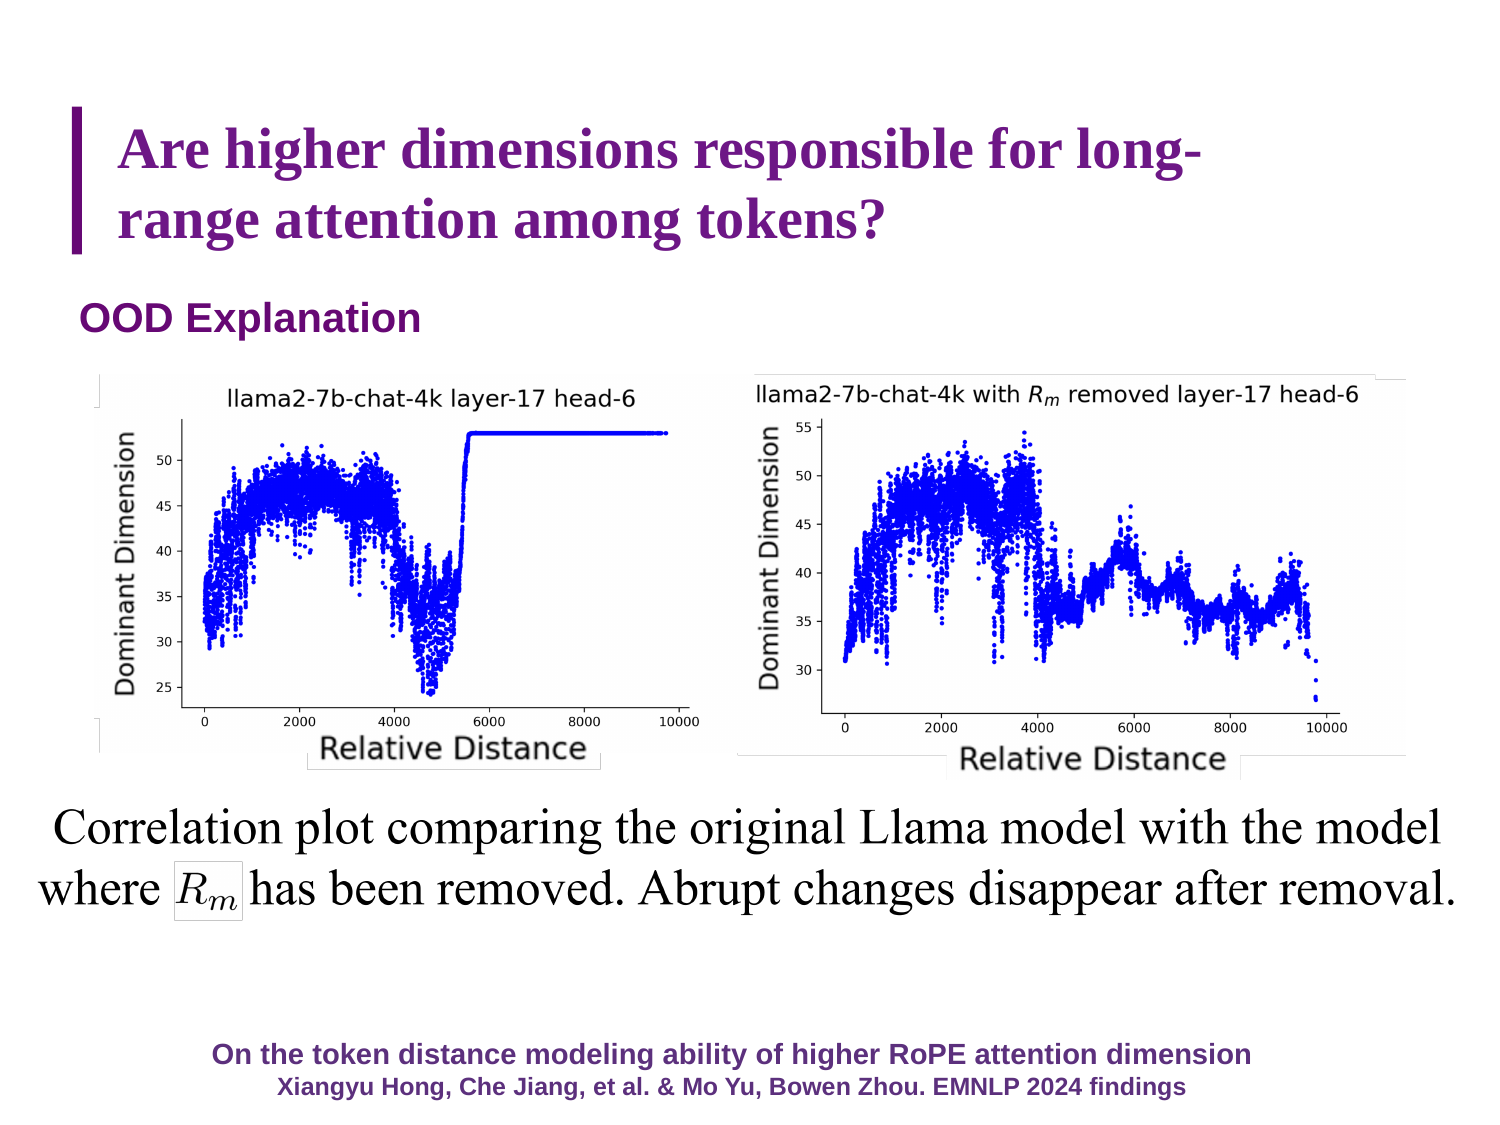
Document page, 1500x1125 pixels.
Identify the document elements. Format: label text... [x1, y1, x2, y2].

title Are higher dimensions responsible for long-range attention among tokens? [102, 97, 1238, 264]
text_box OOD Explanation [63, 271, 947, 361]
text_box On the token distance modeling ability of higher RoPE attention dimension Xiangyu Hong, Che Jiang, et al. & Mo Yu, Bowen Zhou. EMNLP 2024 findings [0, 1027, 1483, 1108]
picture [0, 373, 1500, 947]
